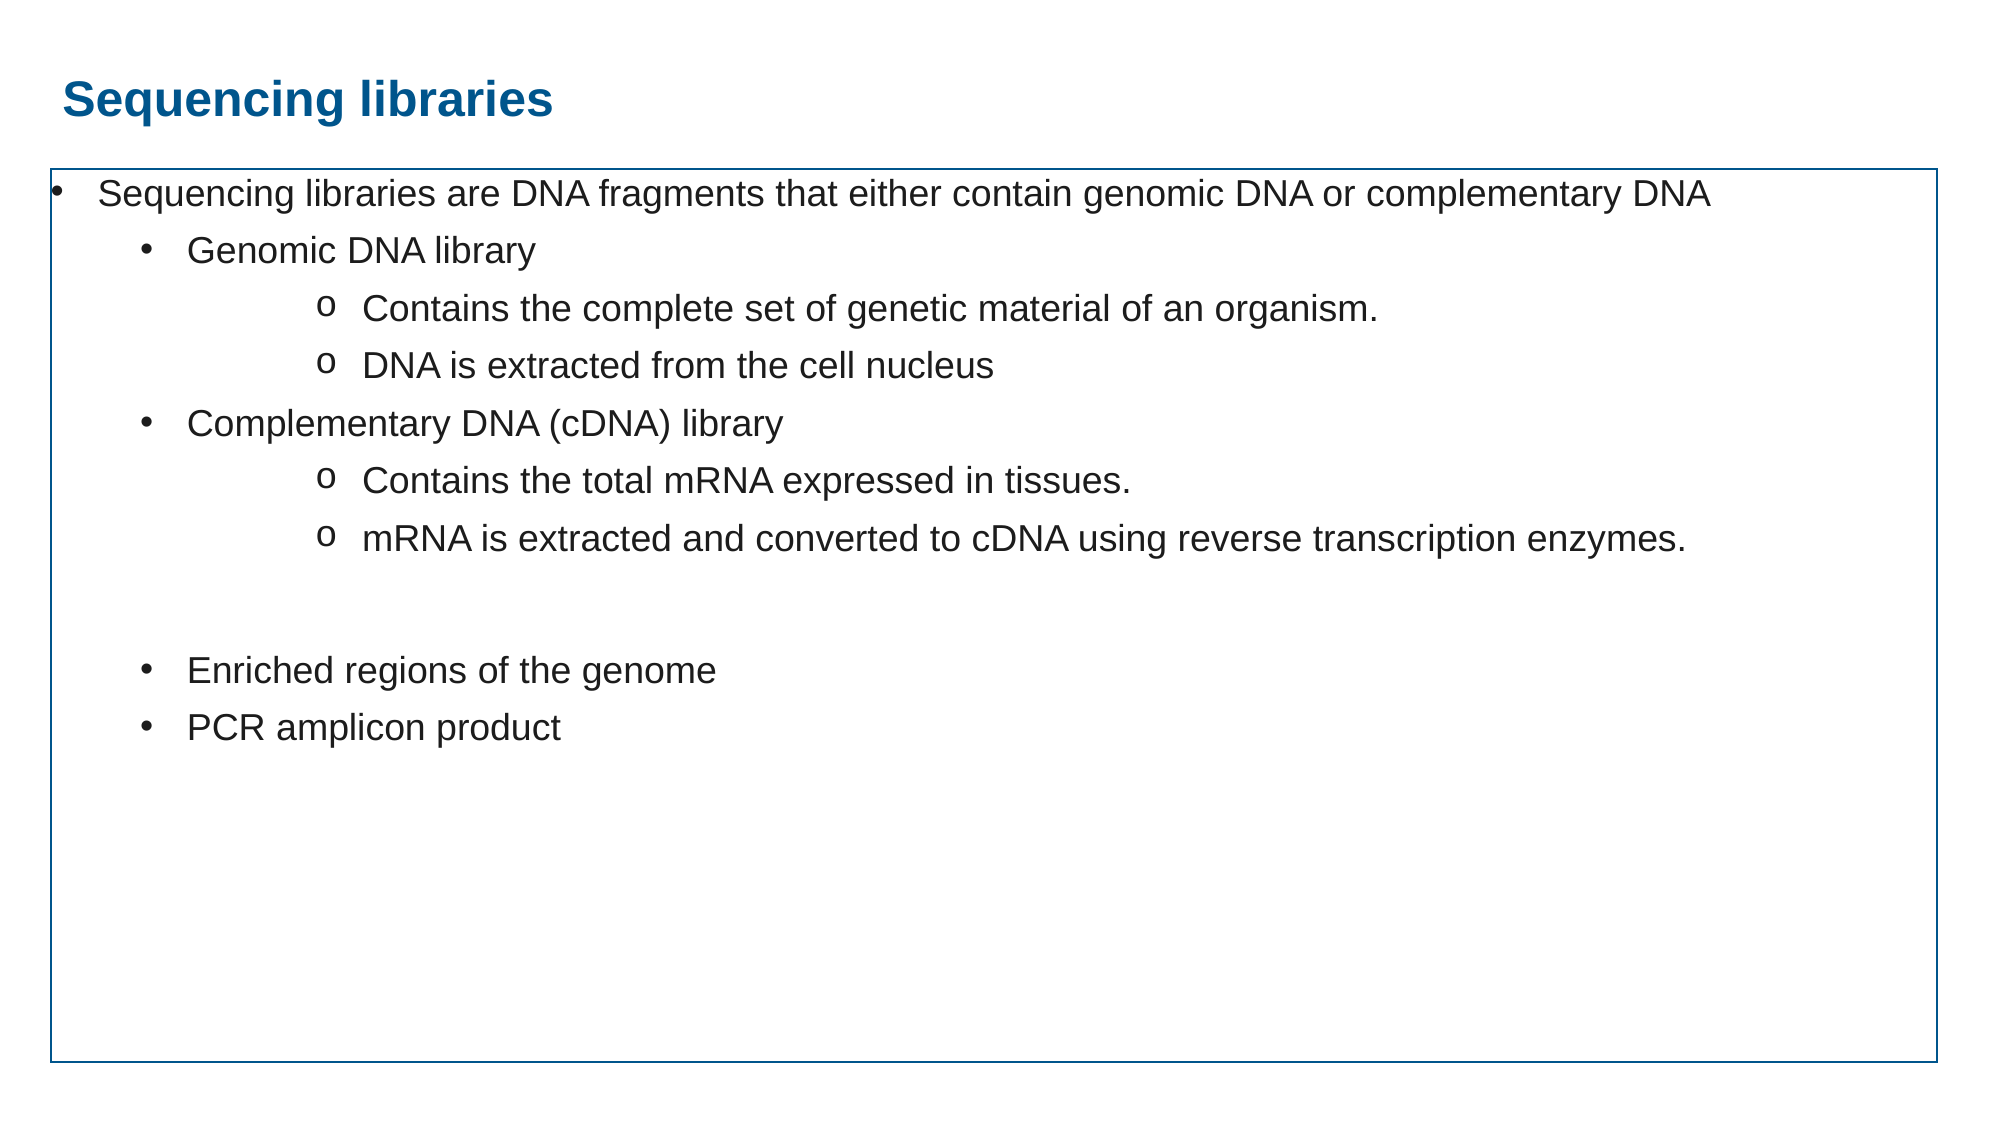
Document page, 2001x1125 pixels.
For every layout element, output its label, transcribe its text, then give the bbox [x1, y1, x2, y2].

list Sequencing libraries are DNA fragments that either contain genomic DNA or complementary DNA Genomic DNA library Contains the complete set of genetic material of an organism. DNA is extracted from the cell nucleus Complementary DNA (cDNA) library Contains the total mRNA expressed in tissues. mRNA is extracted and converted to cDNA using reverse transcription enzymes. Enriched regions of the genome PCR amplicon product [50, 168, 1938, 1063]
title Sequencing libraries [61, 66, 1938, 168]
